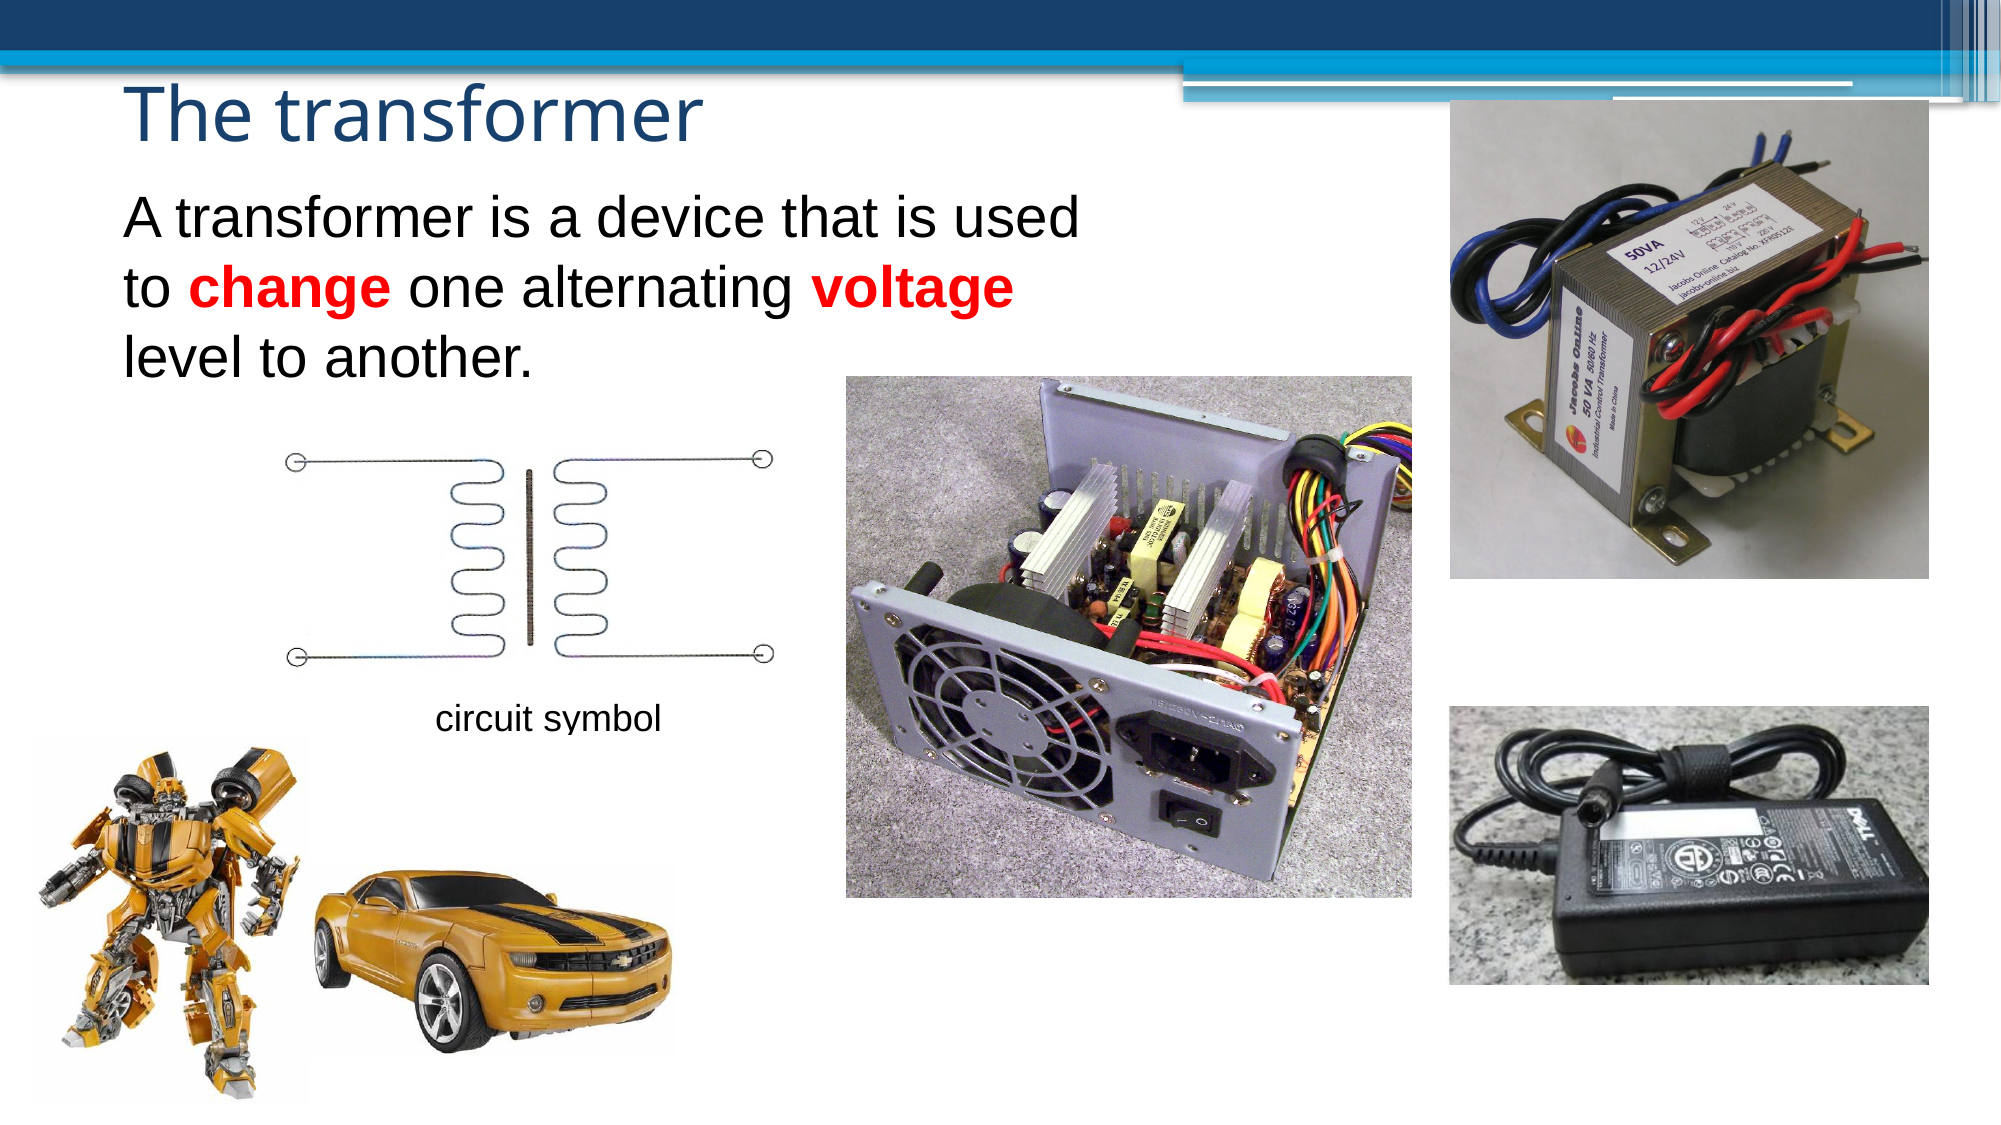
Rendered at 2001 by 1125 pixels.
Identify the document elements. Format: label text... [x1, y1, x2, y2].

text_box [274, 448, 796, 748]
picture [1447, 706, 1929, 985]
title The transformer [108, 57, 1459, 165]
picture [31, 734, 681, 1110]
list A transformer is a device that is used to change one alternating voltage level to another. [108, 172, 1150, 915]
picture [1450, 100, 1929, 579]
picture [846, 376, 1413, 898]
